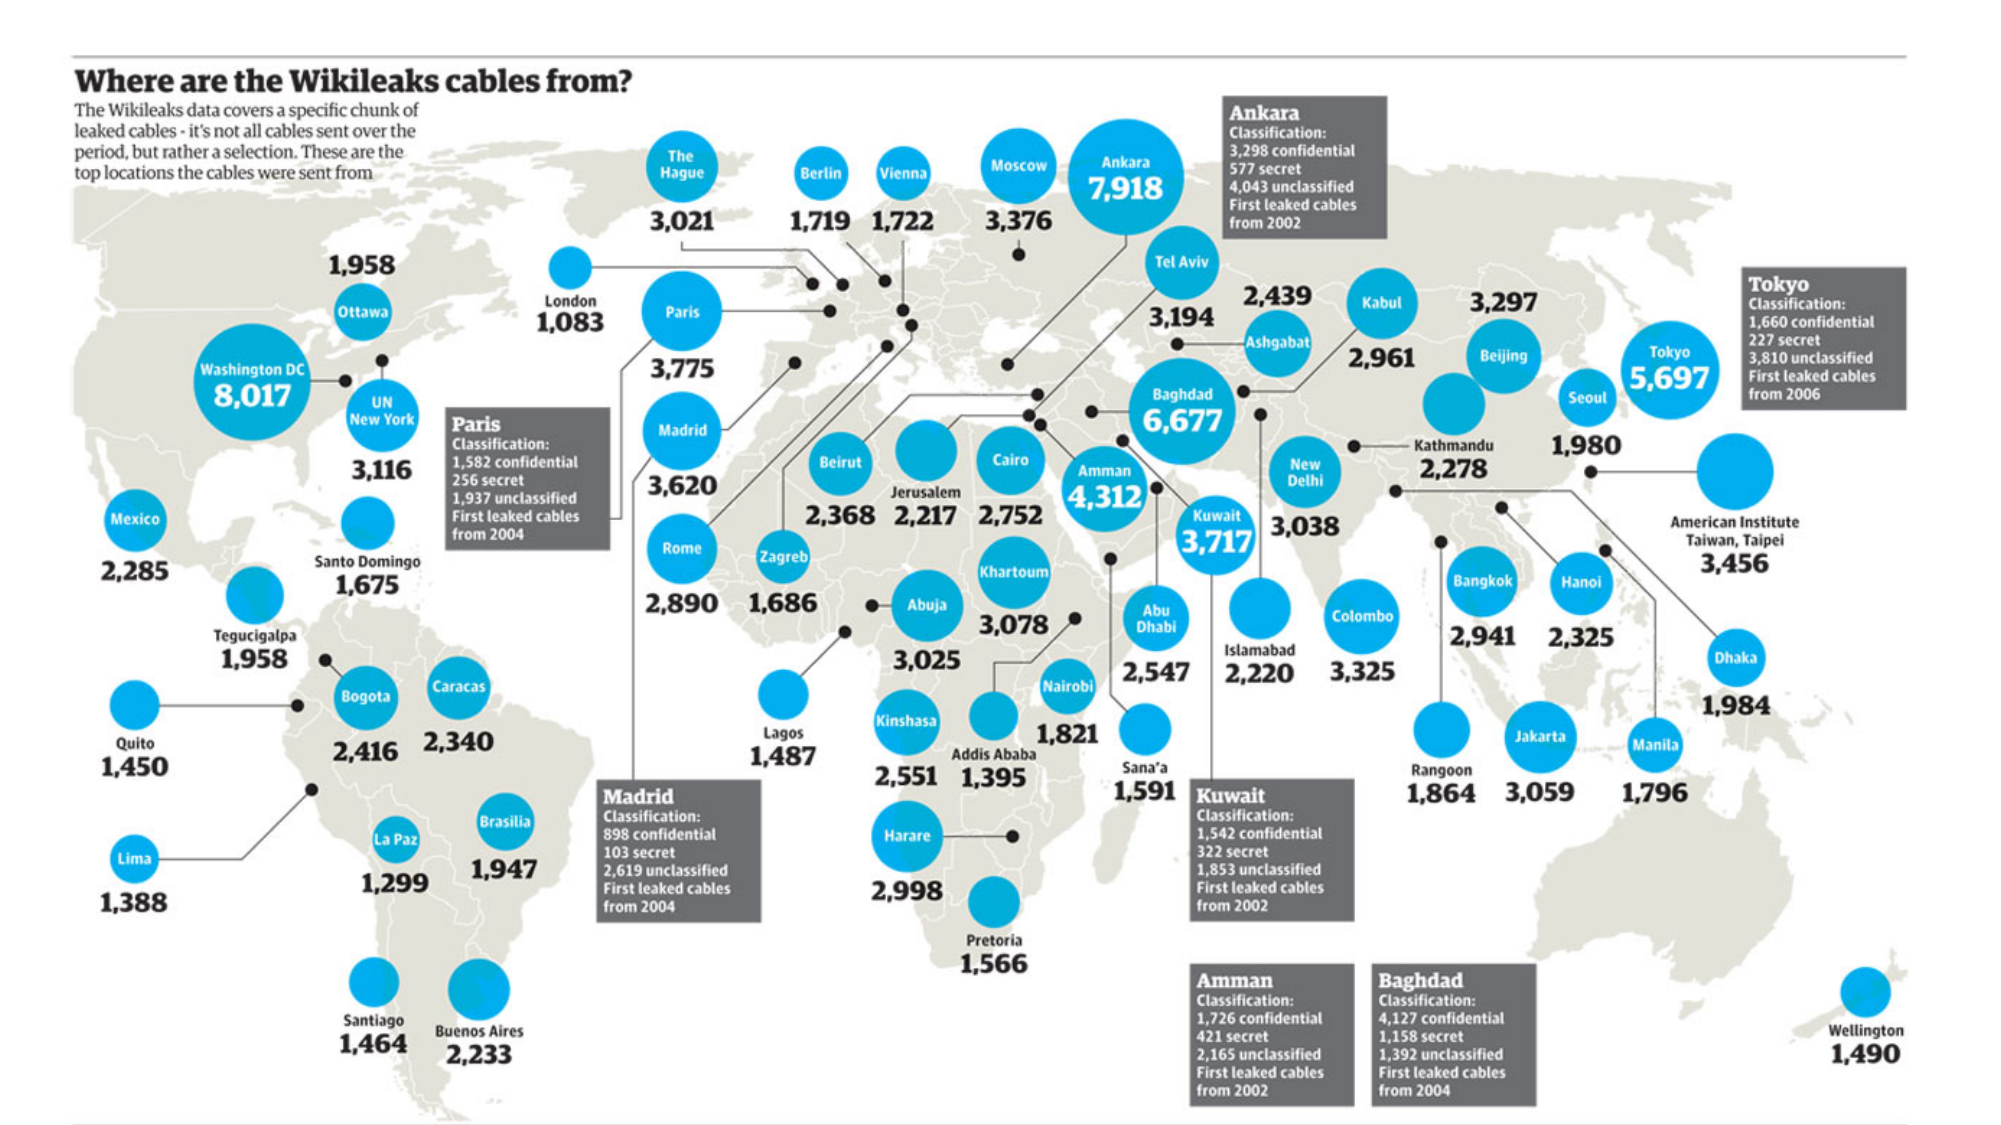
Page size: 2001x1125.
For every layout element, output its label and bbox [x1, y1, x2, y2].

picture [62, 54, 1938, 1125]
